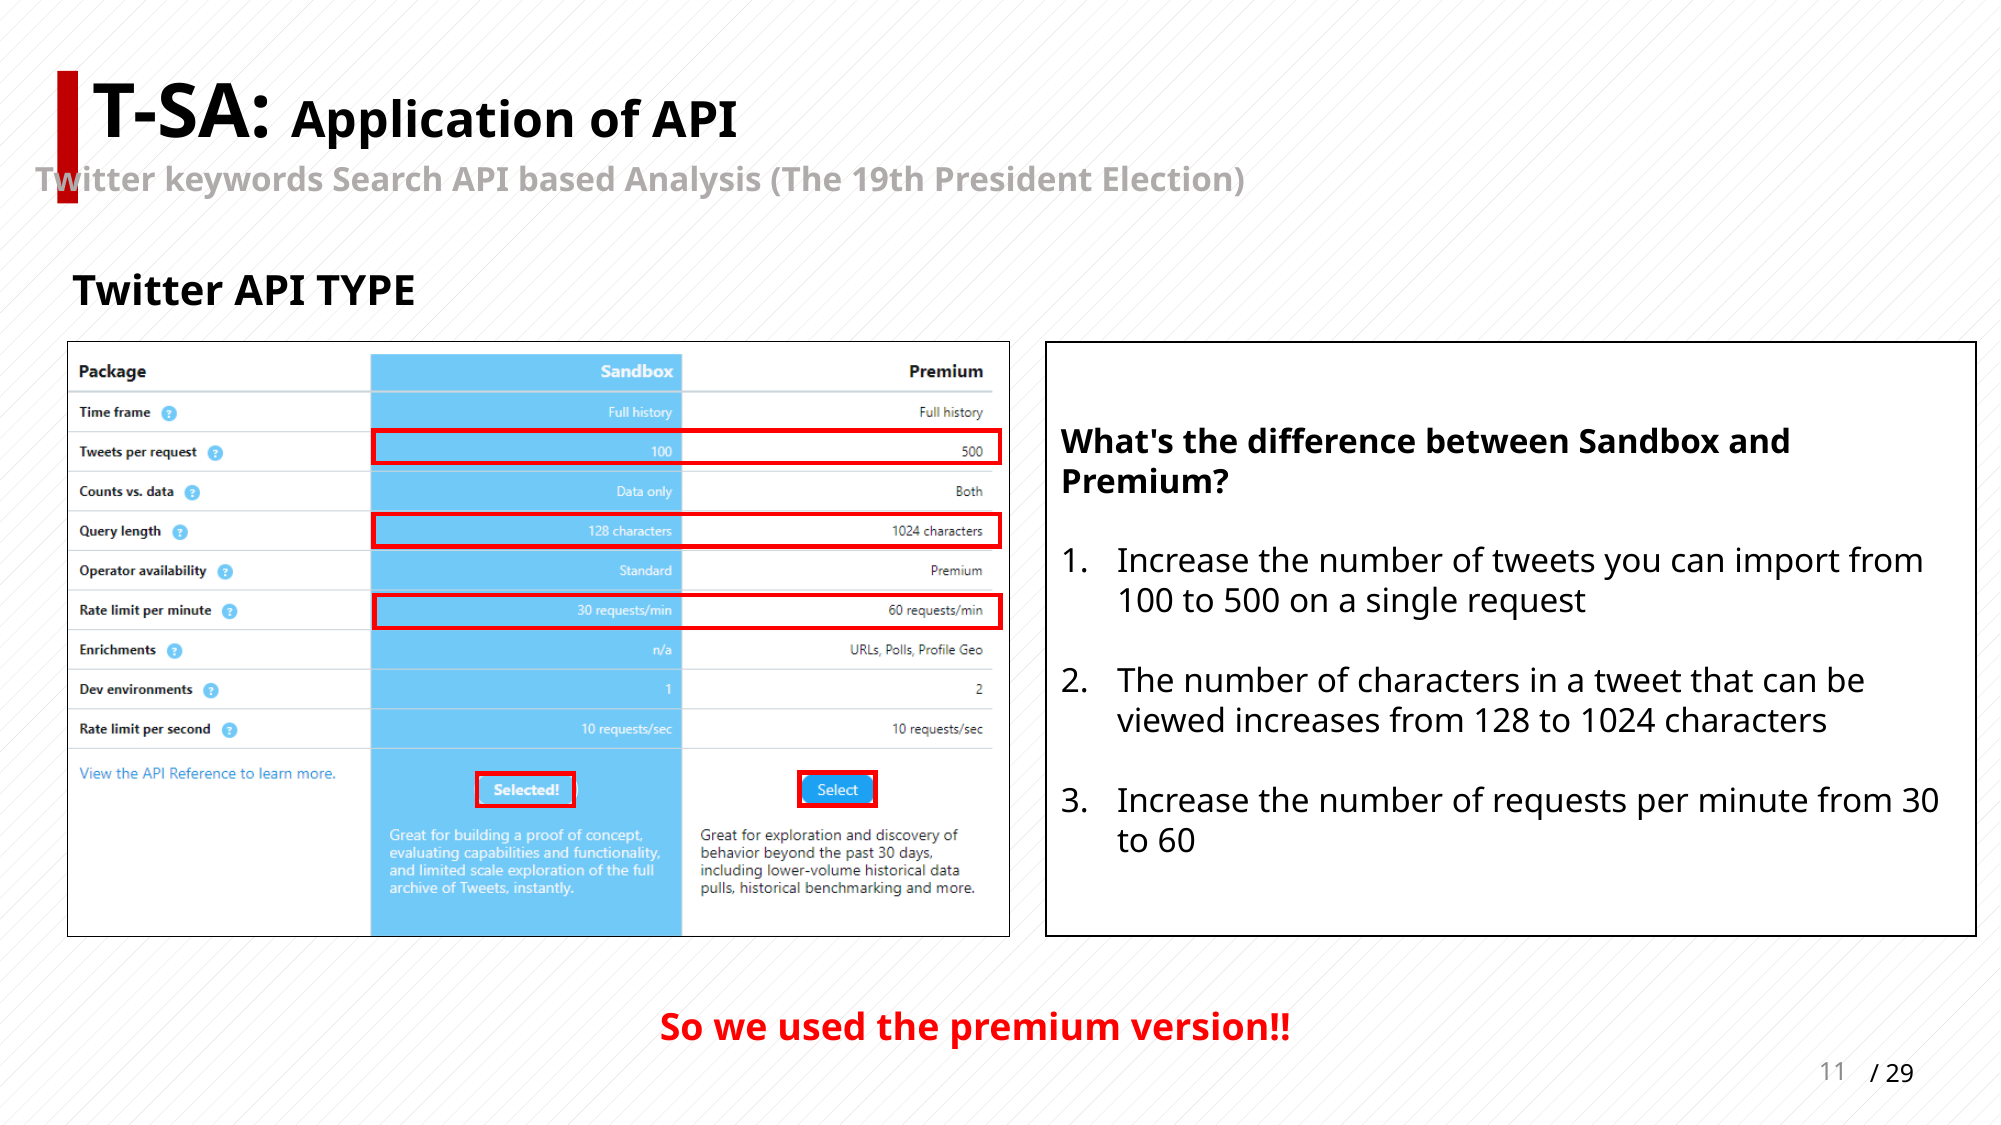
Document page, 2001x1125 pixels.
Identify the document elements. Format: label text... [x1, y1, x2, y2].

text_box [56, 70, 77, 150]
slide_number 11 [1412, 1042, 1863, 1103]
picture [67, 341, 1010, 937]
text_box Twitter keywords Search API based Analysis (The 19th President Election) [19, 150, 1262, 205]
text_box What's the difference between Sandbox and Premium? Increase the number of tweets you can import from 100 to 500 on a single request The number of characters in a tweet that can be viewed increases from 128 to 1024 characters Increase the number of requests per minute from 30 to 60 [1045, 341, 1977, 937]
text_box Twitter API TYPE [57, 256, 792, 321]
text_box So we used the premium version!! [644, 995, 1307, 1055]
text_box T-SA: Application of API [77, 54, 1231, 150]
text_box / 29 [1855, 1049, 1936, 1095]
